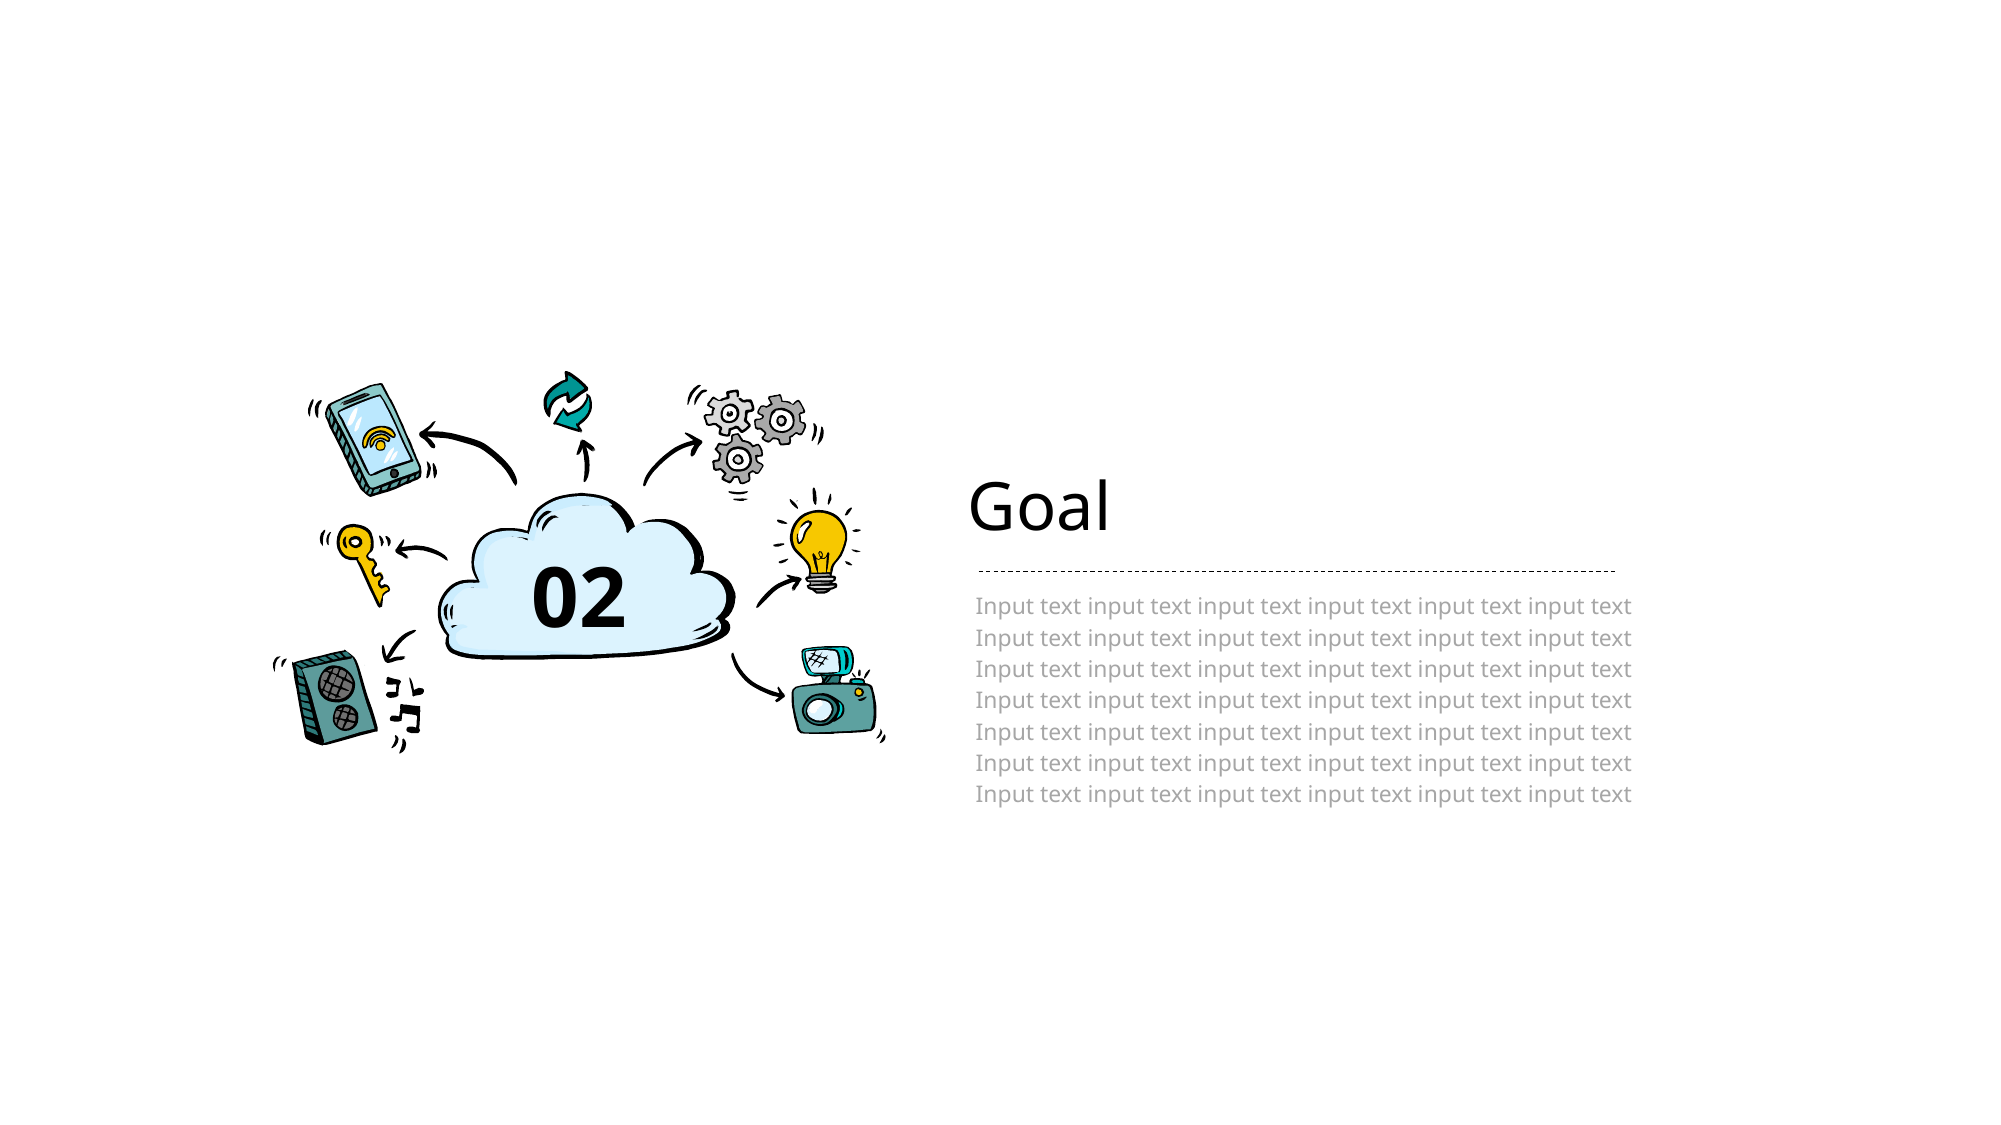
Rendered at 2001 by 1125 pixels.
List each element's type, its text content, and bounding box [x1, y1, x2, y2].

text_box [272, 371, 886, 754]
text_box Goal [952, 456, 1127, 552]
text_box Input text input text input text input text input text input text Input text input text input text input text input text input text Input text input text input text input text input text input text Input text input text input text input text input text input text Input text input text input text input text input text input text Input text input text input text input text input text input text Input text input text input text input text input text input text [960, 580, 1663, 815]
